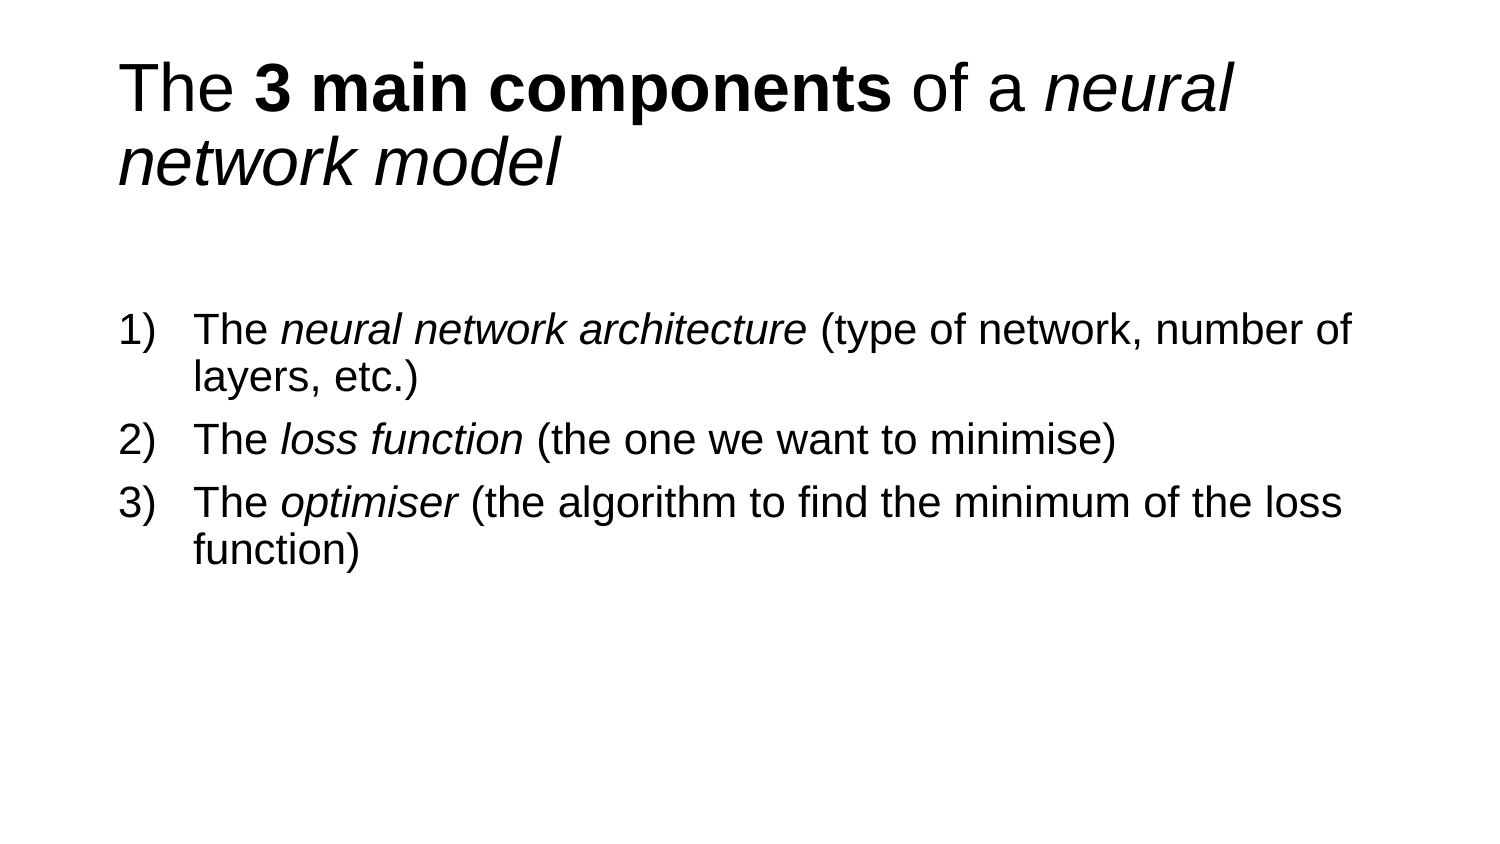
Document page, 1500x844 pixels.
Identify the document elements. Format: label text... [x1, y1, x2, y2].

title The 3 main components of a neural network model [103, 44, 1397, 208]
list The neural network architecture (type of network, number of layers, etc.) The loss function (the one we want to minimise) The optimiser (the algorithm to find the minimum of the loss function) [103, 298, 1397, 760]
